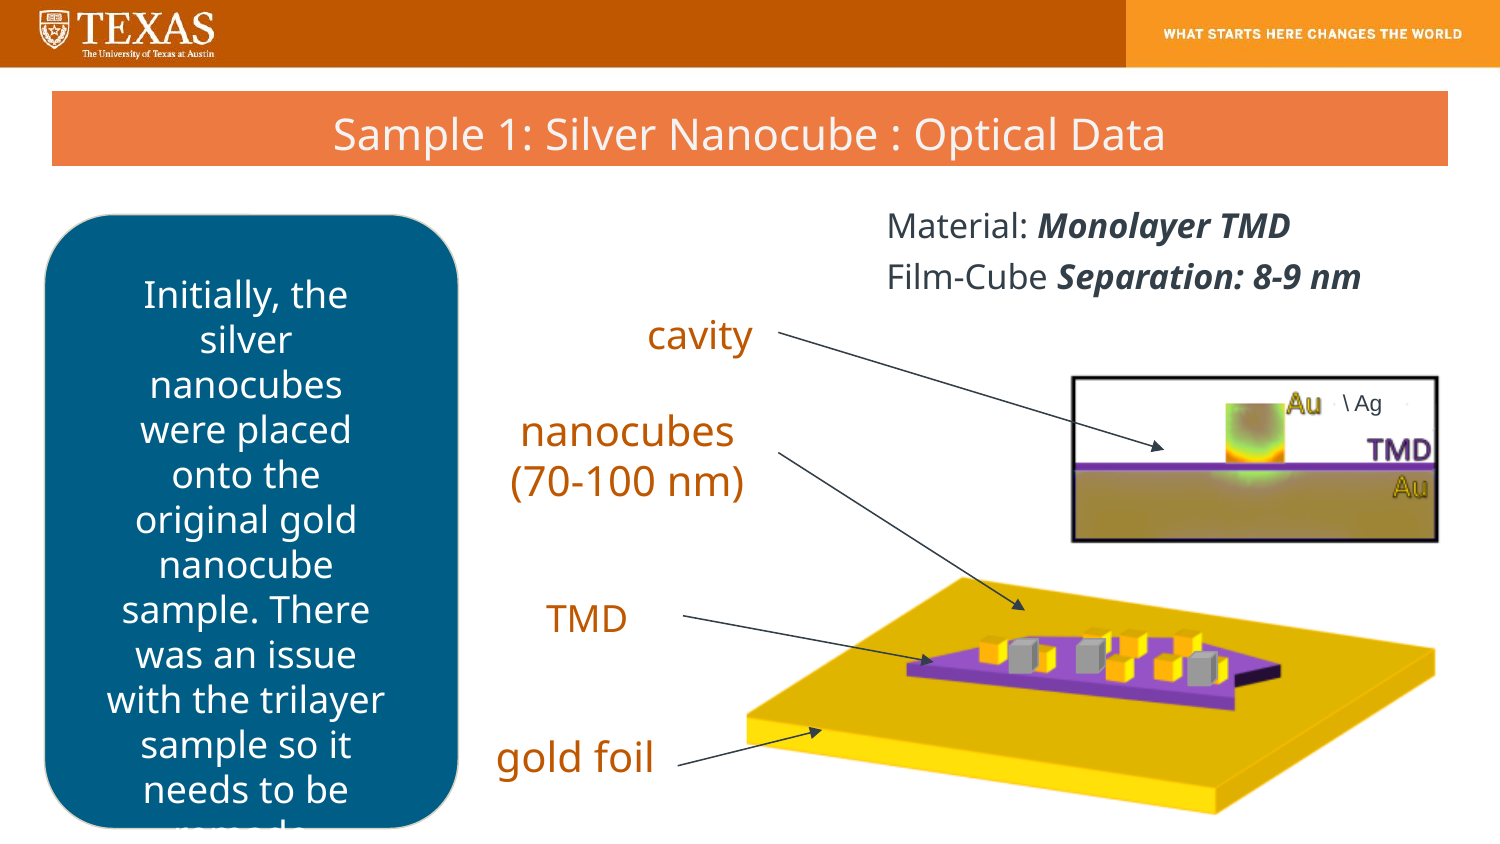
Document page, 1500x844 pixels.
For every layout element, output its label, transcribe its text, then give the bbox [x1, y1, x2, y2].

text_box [682, 615, 934, 663]
picture [0, 0, 1500, 844]
text_box gold foil [458, 715, 693, 788]
text_box cavity [621, 294, 779, 367]
text_box nanocubes (70-100 nm) [476, 389, 741, 516]
text_box TMD [491, 579, 683, 652]
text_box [677, 729, 823, 766]
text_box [778, 332, 1165, 450]
text_box [44, 214, 459, 829]
text_box Initially, the silver nanocubes were placed onto the original gold nanocube sample. There was an issue with the trilayer sample so it needs to be remade. [88, 255, 405, 788]
list Material: Monolayer TMD Film-Cube Separation: 8-9 nm [871, 196, 1403, 340]
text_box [778, 456, 1026, 611]
title Sample 1: Silver Nanocube : Optical Data [51, 90, 1449, 167]
